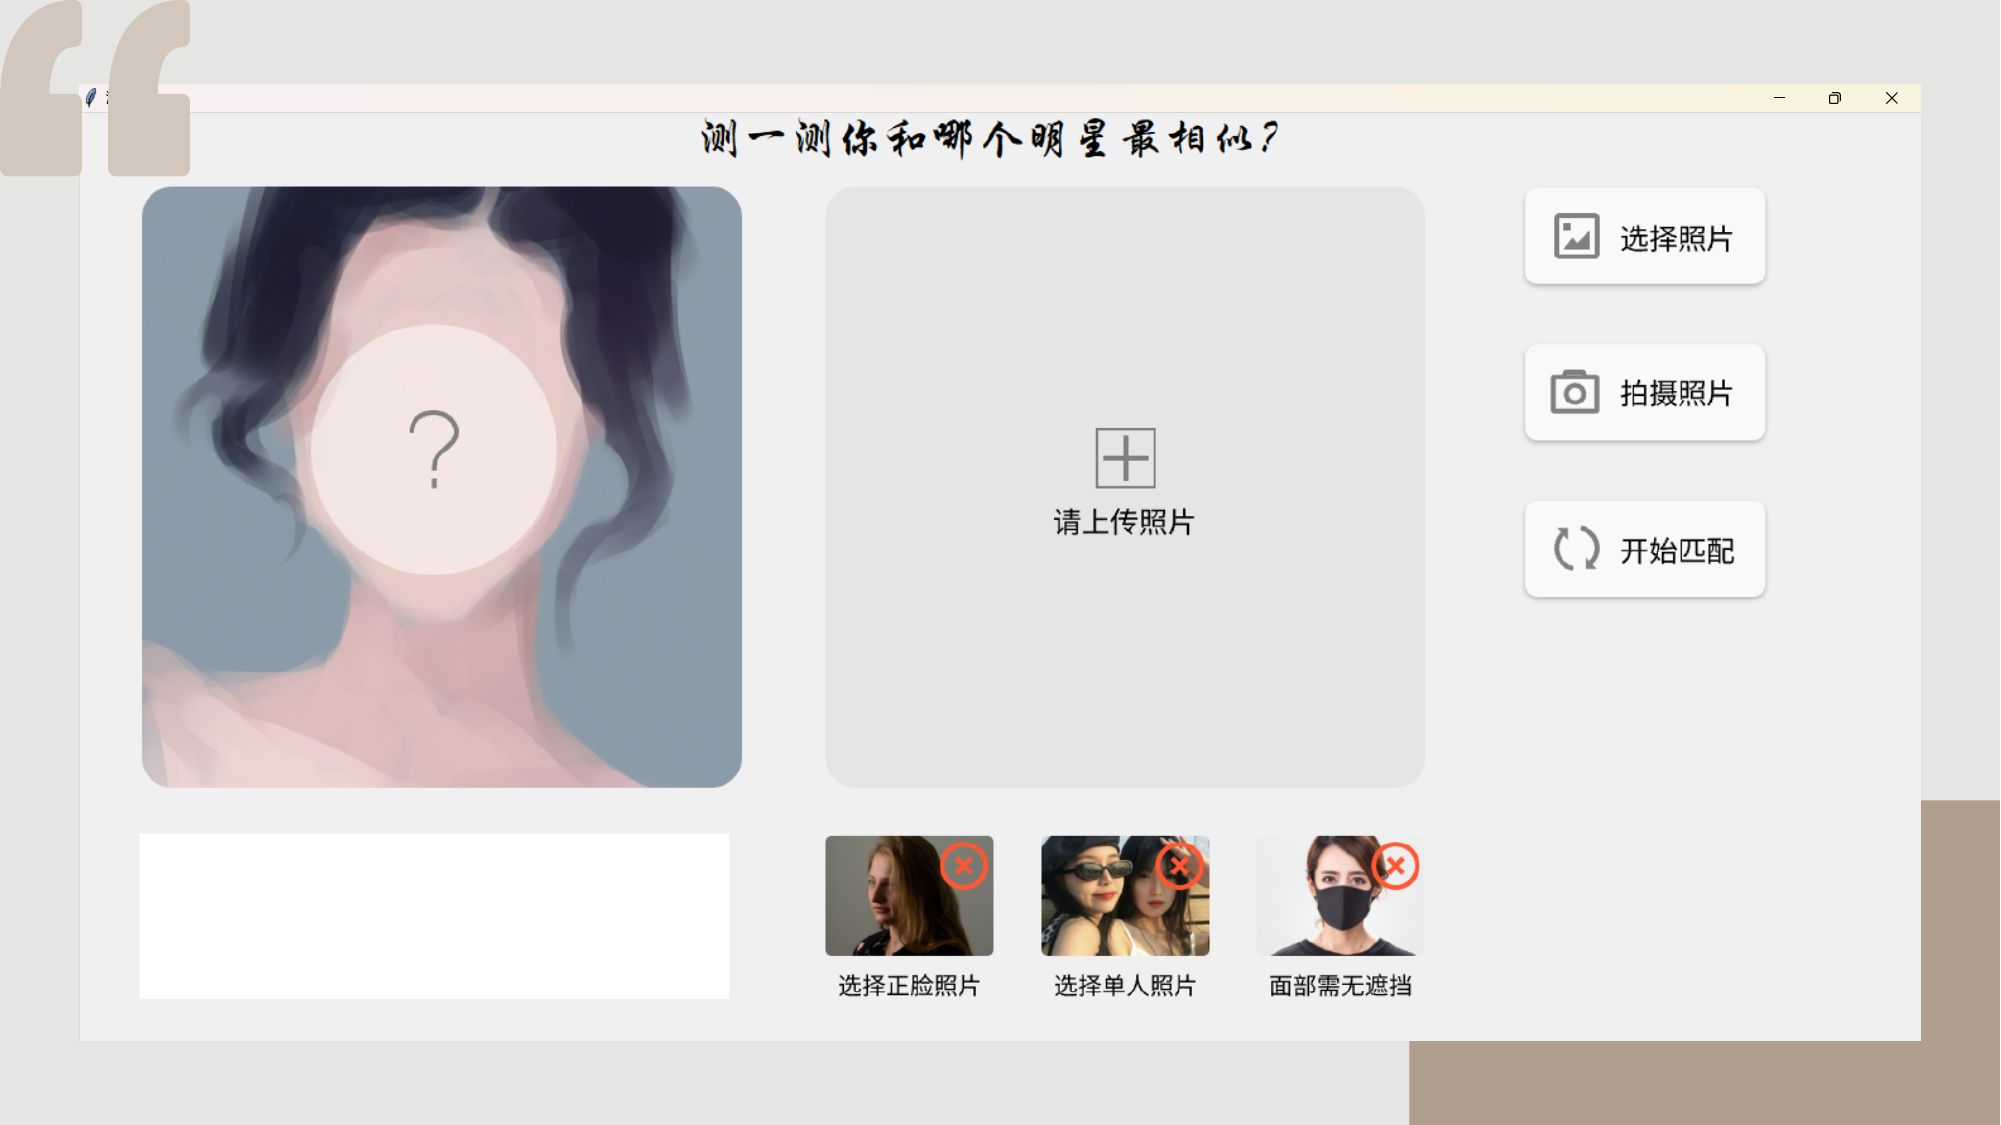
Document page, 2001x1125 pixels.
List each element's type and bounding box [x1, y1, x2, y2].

text_box [1408, 799, 2000, 1125]
picture [79, 84, 1921, 1041]
text_box [0, 0, 82, 177]
text_box [108, 0, 190, 84]
